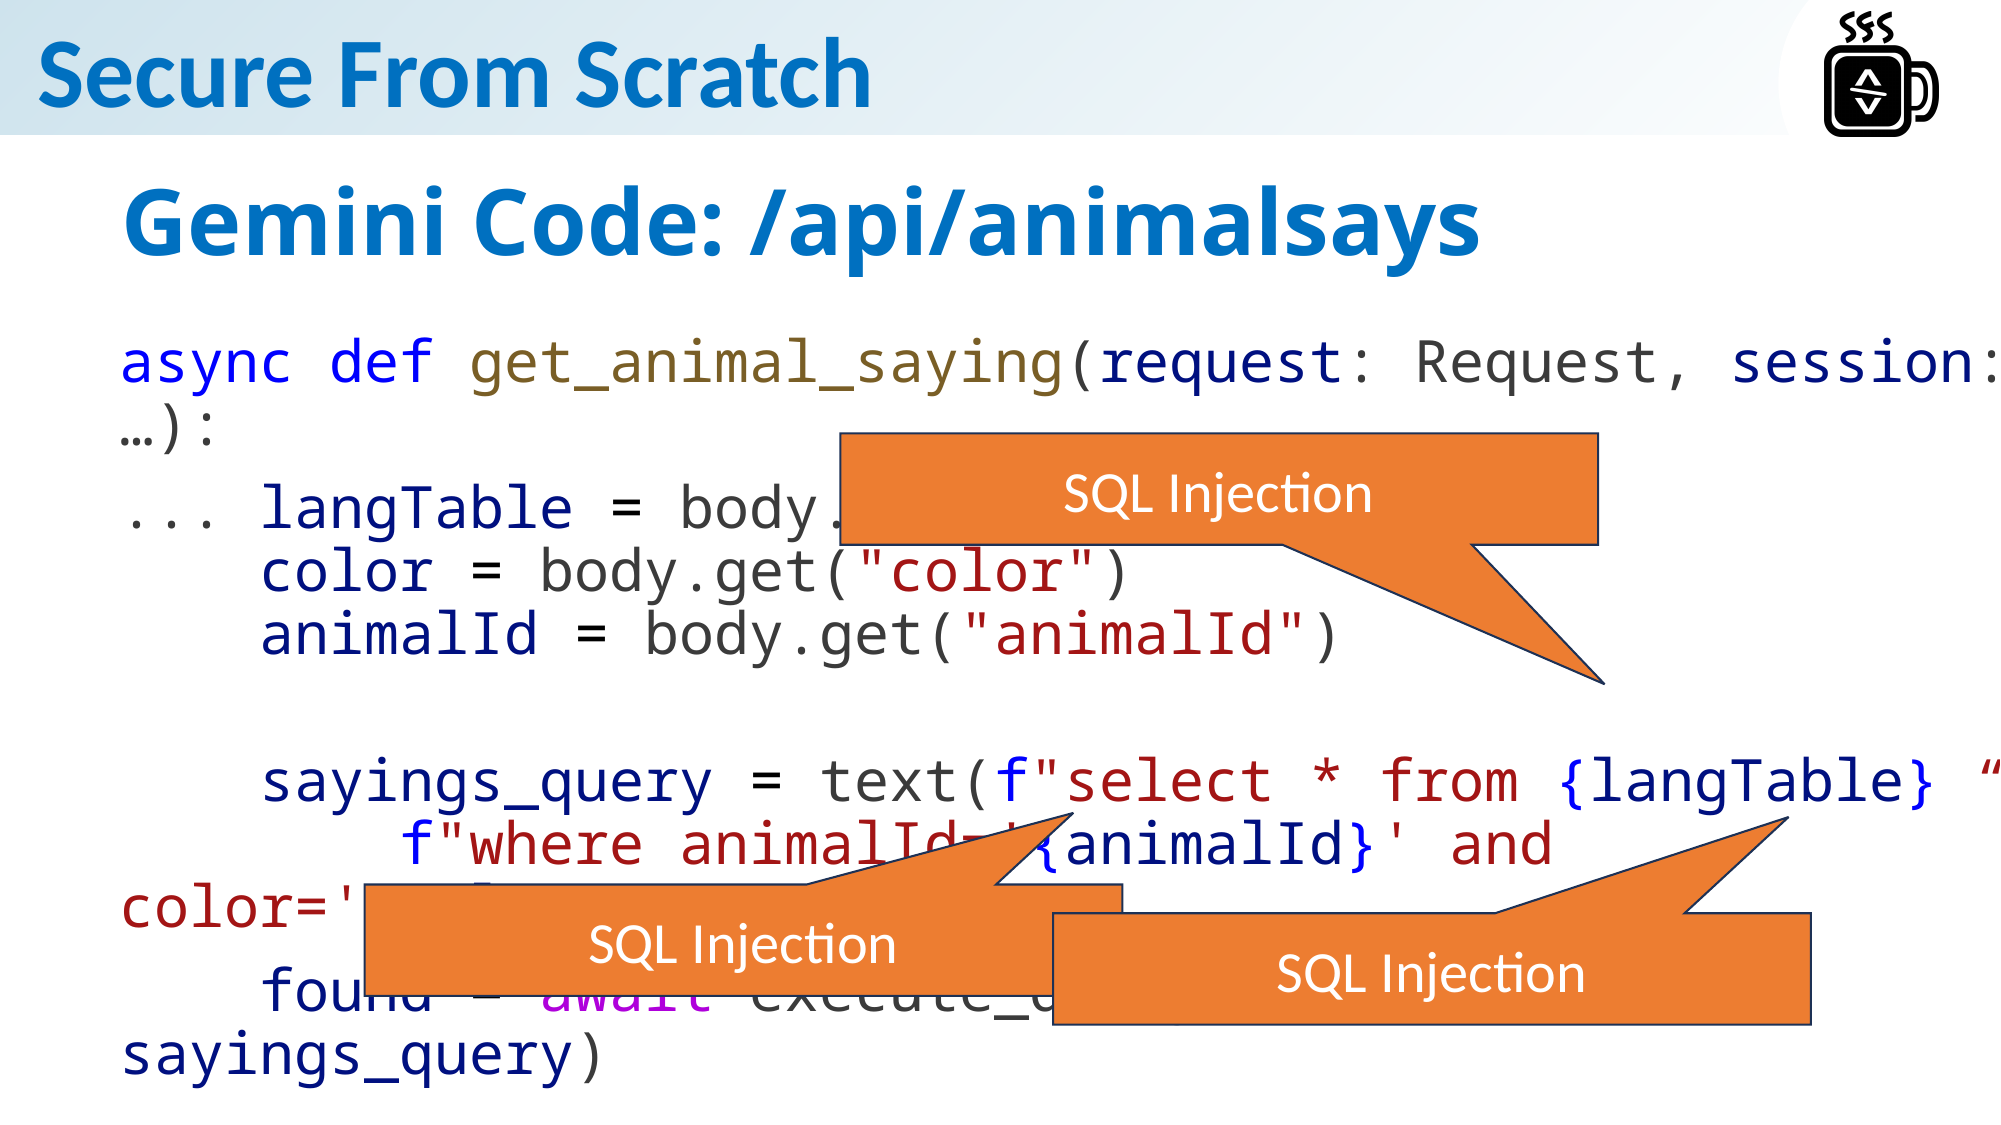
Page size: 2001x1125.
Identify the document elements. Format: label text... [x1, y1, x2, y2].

title Gemini Code: /api/animalsays [106, 156, 2000, 296]
list async def get_animal_saying(request: Request, session: …): ... langTable = body.get("langTable") color = body.get("color") animalId = body.get("animalId") sayings_query = text(f"select * from {langTable} “ f"where animalId='{animalId}' and color='{color}'") found = await execute_query(session, sayings_query) # Process data from 'found' and assign to 'toSend’ ... to_send = [] for row in found: # Assuming 'text' is a column in your table to_send.append({"text": row["text"]}) [104, 324, 2000, 1079]
text_box SQL Injection [1052, 816, 1812, 1026]
text_box SQL Injection [363, 811, 1124, 997]
text_box SQL Injection [839, 432, 1606, 686]
picture [1824, 11, 1939, 137]
